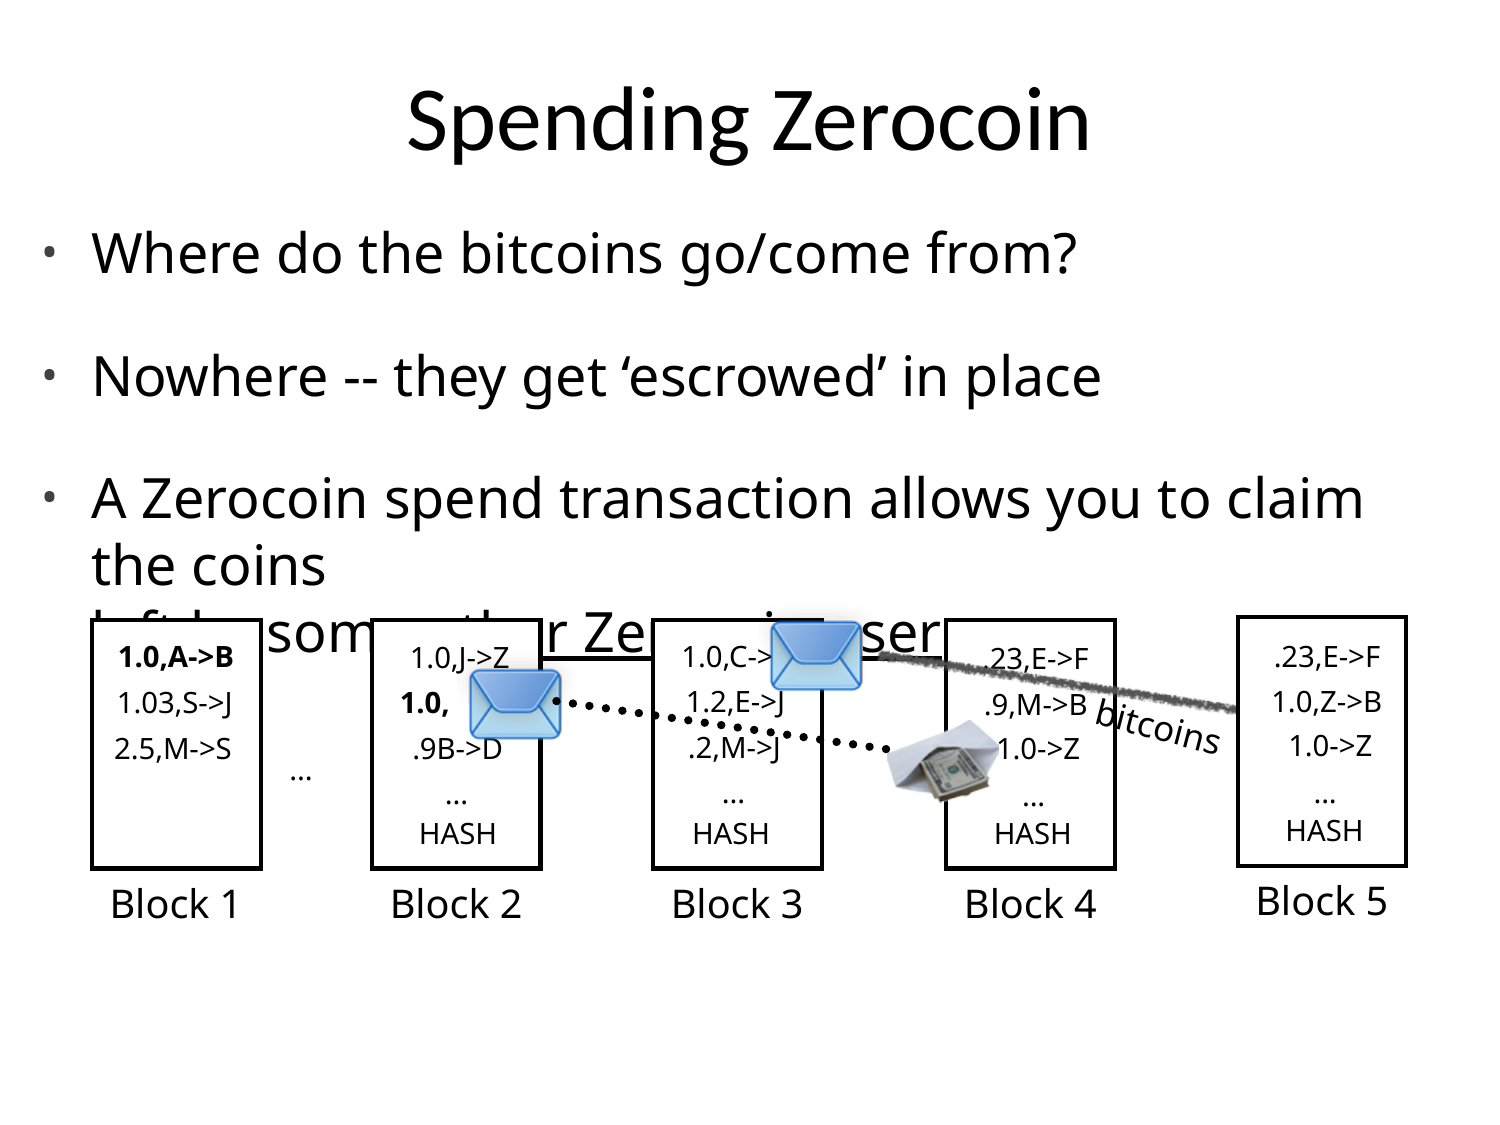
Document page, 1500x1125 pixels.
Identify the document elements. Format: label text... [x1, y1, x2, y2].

text_box Where do the bitcoins go/come from? Nowhere -- they get ‘escrowed’ in place A Zerocoin spend transaction allows you to claim the coins left by some other Zerocoin user [41, 218, 1459, 614]
text_box .9B->D [412, 730, 451, 766]
text_box [92, 619, 261, 869]
text_box ... [721, 773, 746, 810]
text_box [946, 619, 1115, 648]
text_box 2.5,M->S [114, 730, 232, 766]
picture [758, 597, 1266, 803]
text_box HASH [418, 815, 498, 851]
text_box [372, 619, 541, 869]
text_box 1.0,J->Z [409, 639, 510, 675]
text_box 1.0->Z [1288, 727, 1373, 763]
text_box .2,M->J [687, 728, 781, 764]
text_box 1.2,E->J [685, 683, 755, 719]
text_box 1.0,A->B [117, 638, 235, 674]
text_box ... [1022, 776, 1046, 813]
text_box Block 4 [963, 878, 1097, 927]
text_box ... [444, 775, 469, 811]
text_box ... [289, 750, 313, 786]
text_box ... [1313, 773, 1337, 810]
text_box .23,E->F [982, 640, 1089, 648]
text_box .23,E->F [1273, 637, 1381, 674]
text_box 1.0->Z [1004, 730, 1081, 766]
text_box 1.0,Z->B [1271, 683, 1383, 719]
text_box bitcoins [1091, 730, 1225, 763]
text_box Block 5 [1255, 875, 1389, 924]
text_box Block 1 [109, 878, 243, 927]
text_box HASH [993, 815, 1073, 851]
text_box HASH [1285, 812, 1364, 848]
text_box HASH [692, 815, 771, 851]
title Spending Zerocoin [41, 29, 1459, 200]
text_box 1.03,S->J [116, 684, 233, 720]
text_box 1.0,C->E [681, 637, 753, 674]
text_box Block 3 [670, 878, 804, 927]
text_box [653, 619, 822, 869]
text_box [1237, 616, 1407, 866]
text_box 1.0, [399, 684, 451, 720]
picture [456, 645, 575, 764]
text_box [946, 730, 1115, 869]
text_box Block 2 [389, 878, 523, 927]
